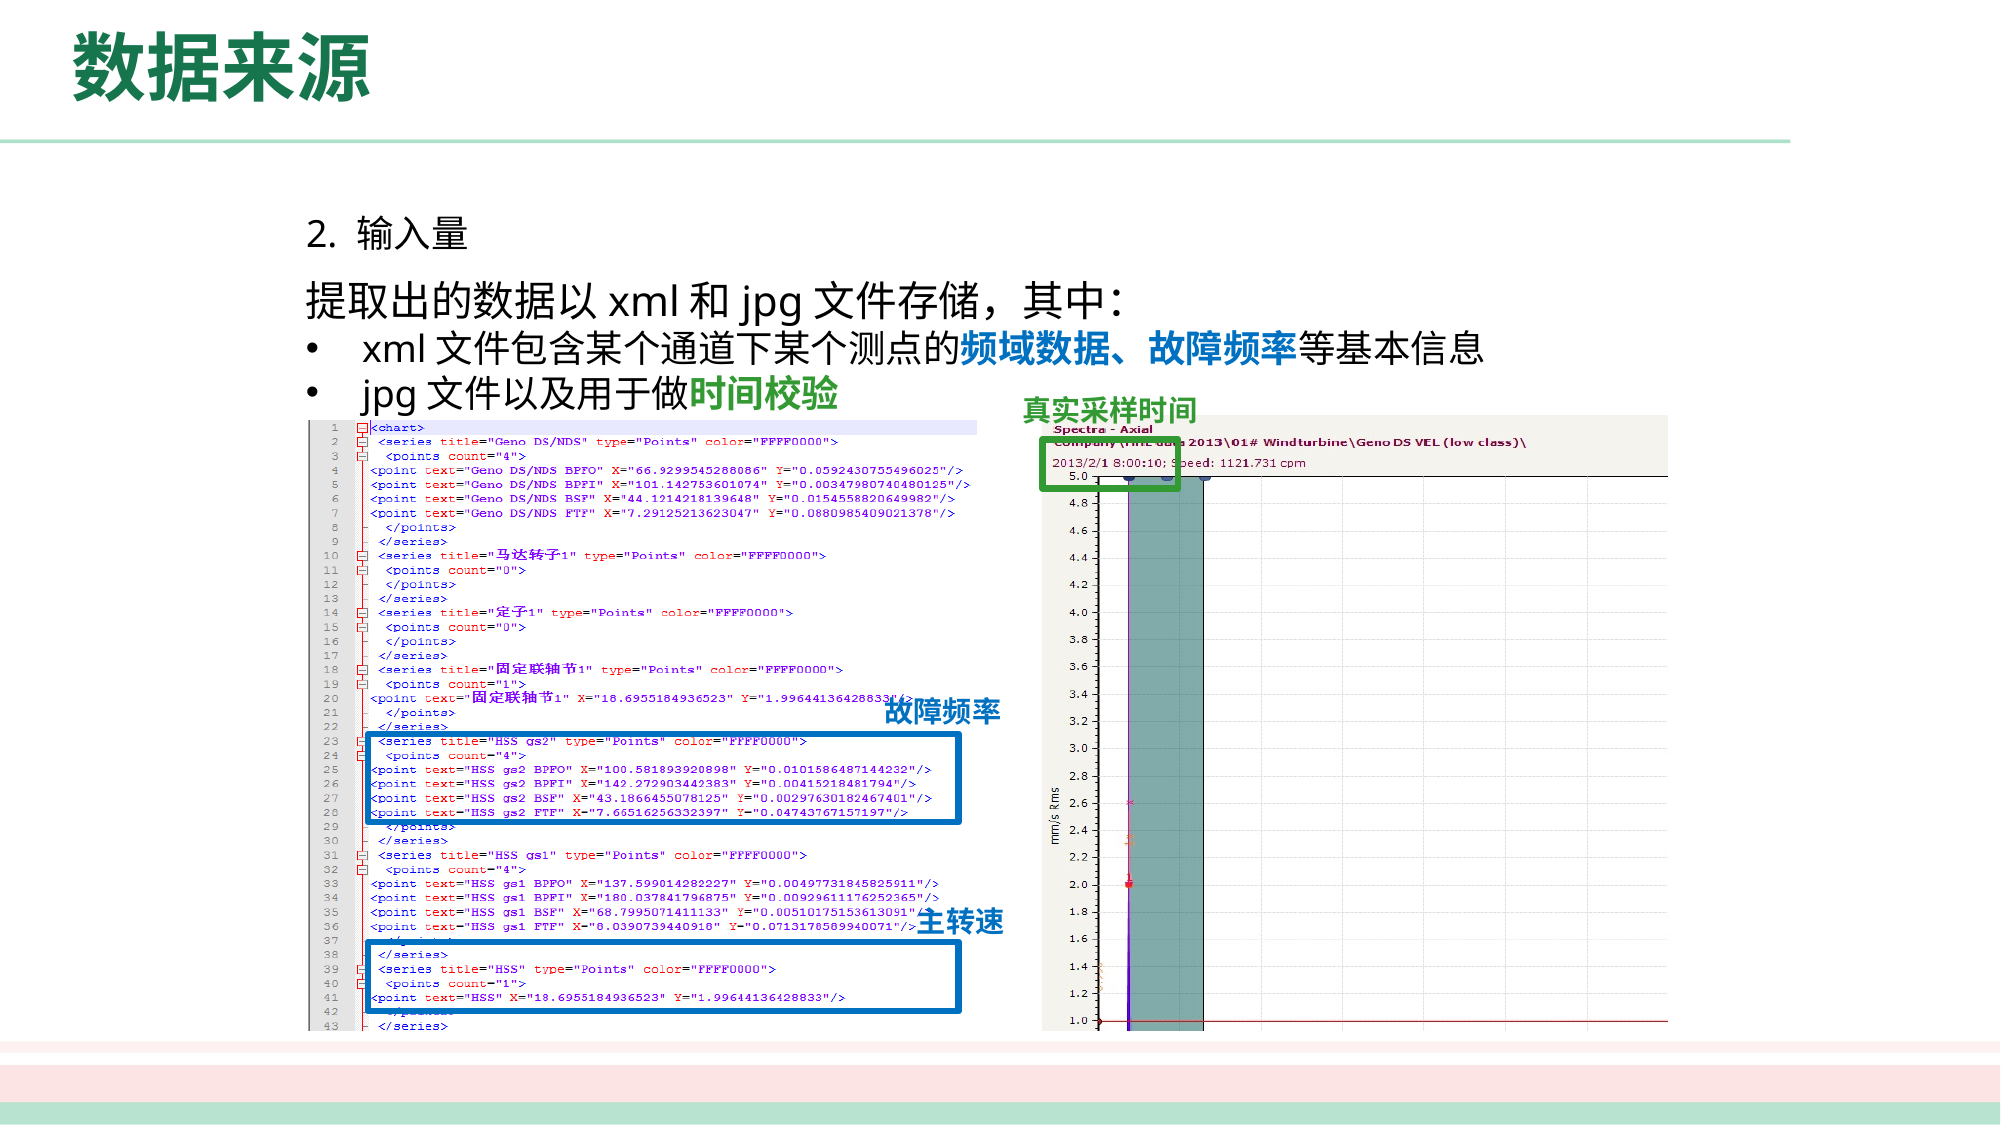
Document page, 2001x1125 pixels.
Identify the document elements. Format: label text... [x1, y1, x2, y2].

title 数据来源 [56, 7, 1782, 135]
text_box 2. 输入量 [291, 202, 605, 262]
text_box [1006, 385, 1214, 489]
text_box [367, 686, 1017, 823]
picture [0, 0, 2001, 1125]
text_box 提取出的数据以xml和jpg文件存储，其中： xml文件包含某个通道下某个测点的频域数据、故障频率等基本信息 jpg文件以及用于做时间校验 [291, 267, 1690, 422]
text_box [367, 895, 1020, 1012]
